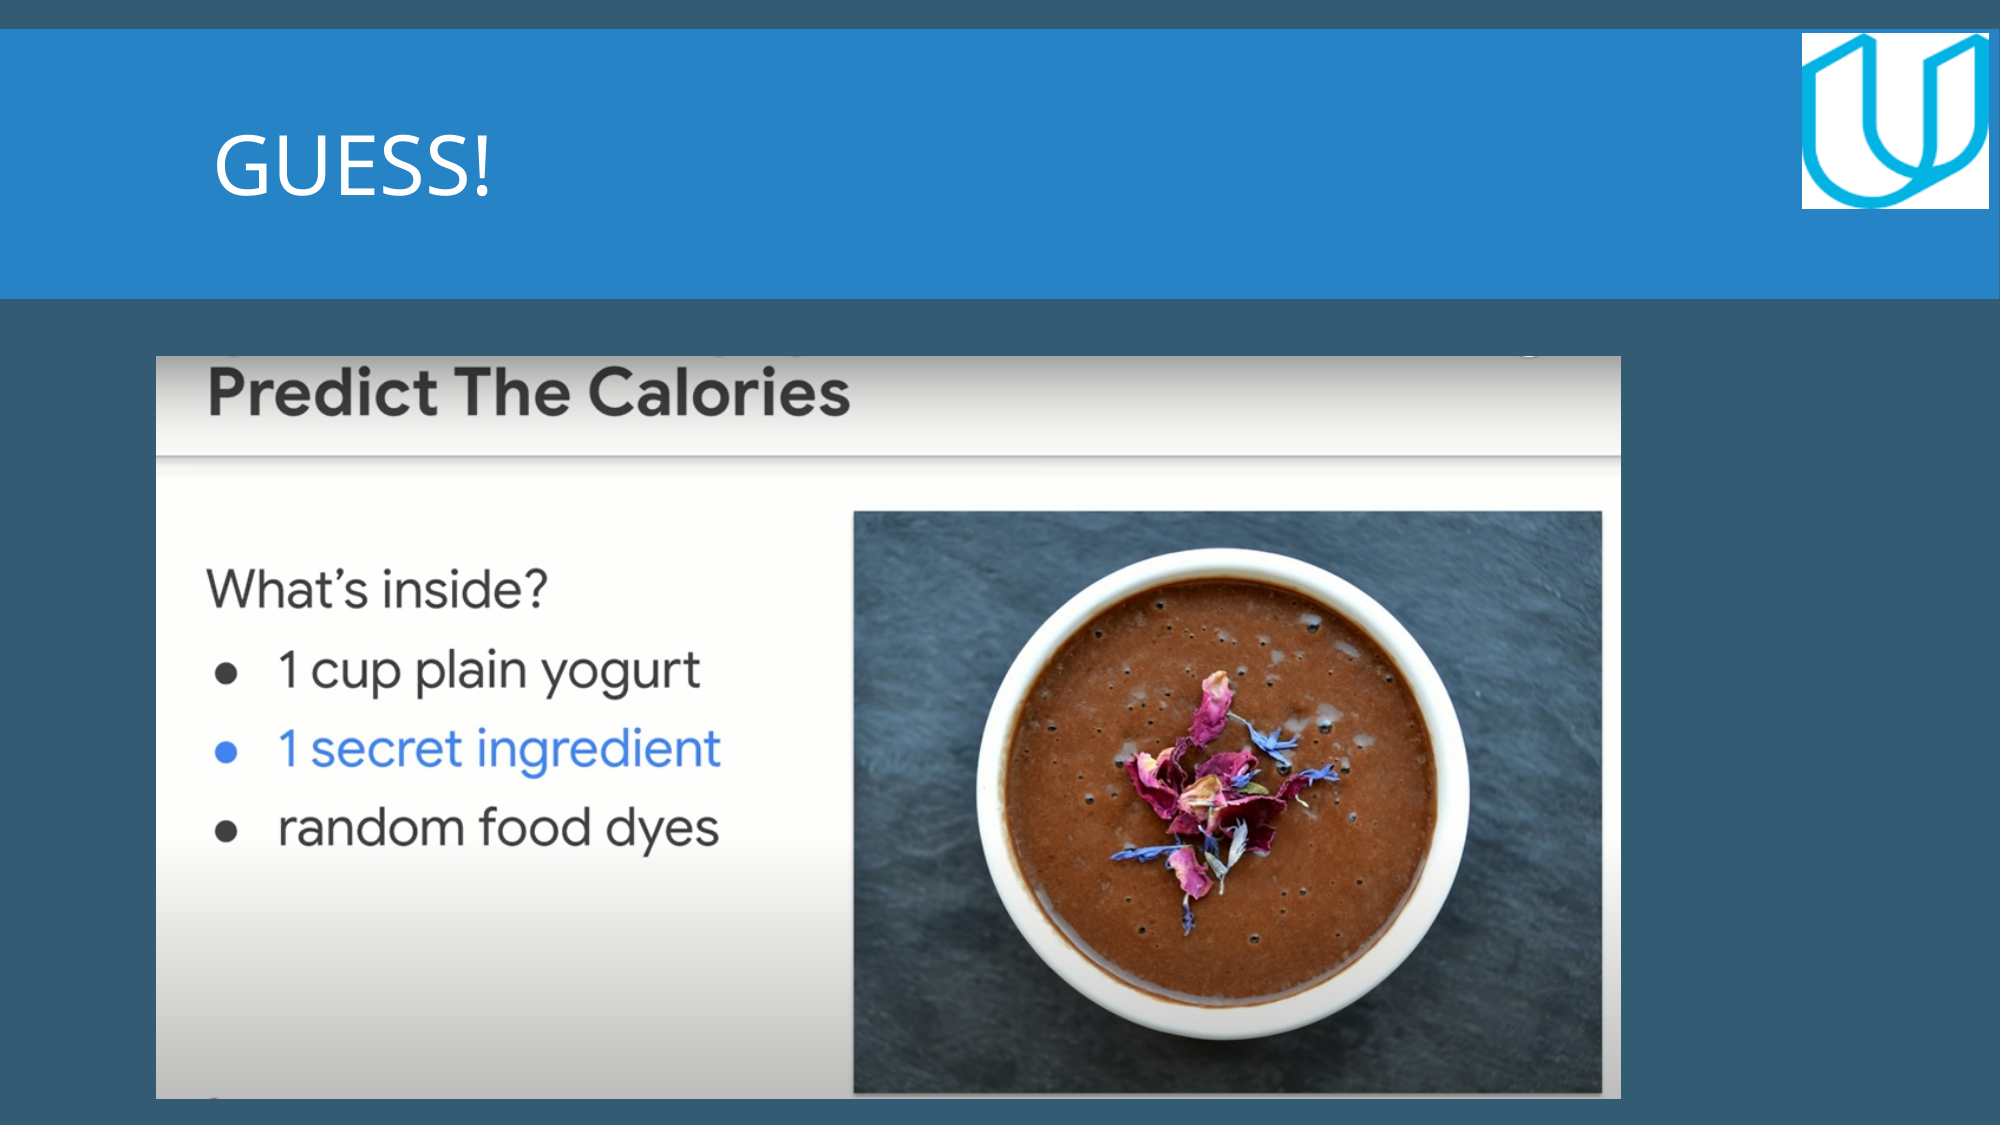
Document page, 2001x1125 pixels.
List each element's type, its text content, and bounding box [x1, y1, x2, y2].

picture [156, 356, 1621, 1100]
picture [1802, 33, 1989, 167]
picture [1933, 47, 1974, 167]
picture [1803, 159, 1866, 209]
picture [1816, 47, 1912, 197]
title Guess! [197, 46, 1803, 295]
picture [1876, 124, 1989, 209]
